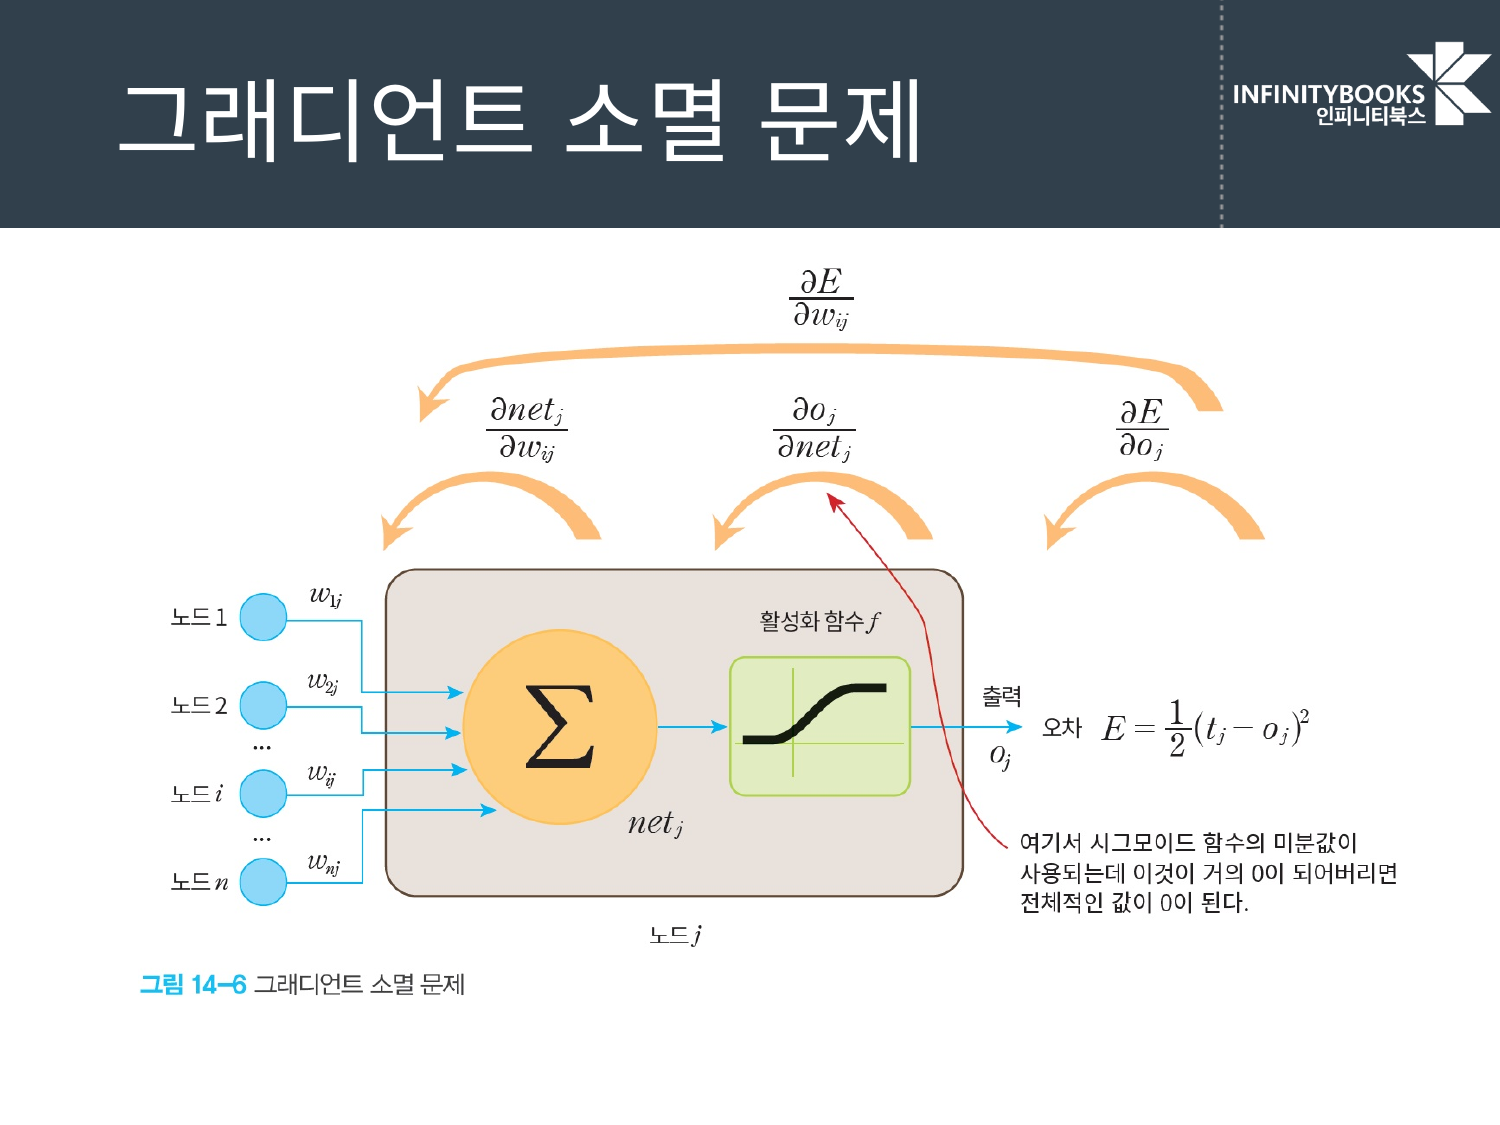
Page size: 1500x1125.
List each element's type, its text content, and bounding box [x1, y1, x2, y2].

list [138, 262, 1401, 1001]
title 그래디언트 소멸 문제 [100, 37, 1438, 200]
picture [0, 0, 1500, 228]
